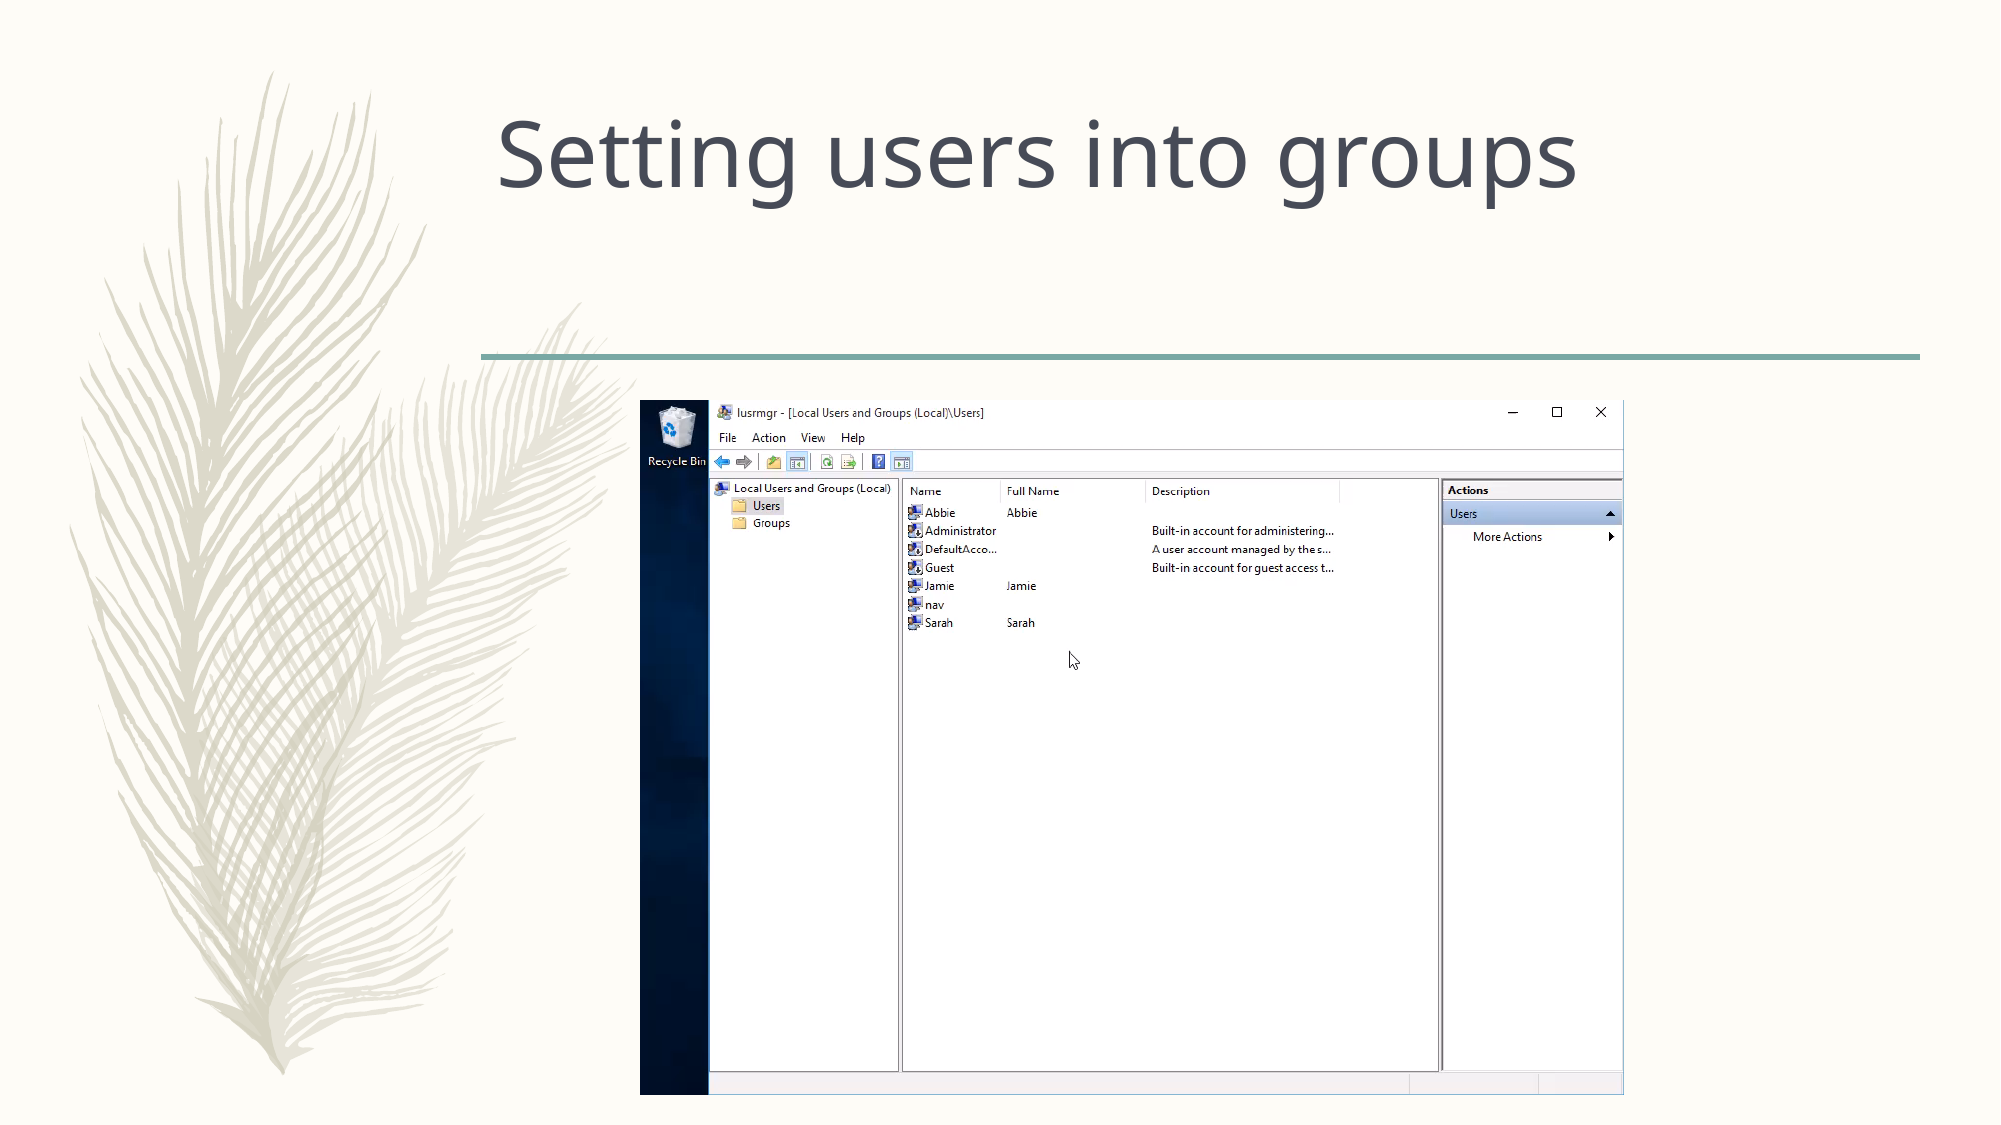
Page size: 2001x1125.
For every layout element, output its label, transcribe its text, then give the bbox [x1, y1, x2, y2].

title Setting users into groups [481, 93, 1920, 350]
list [639, 399, 1625, 1096]
